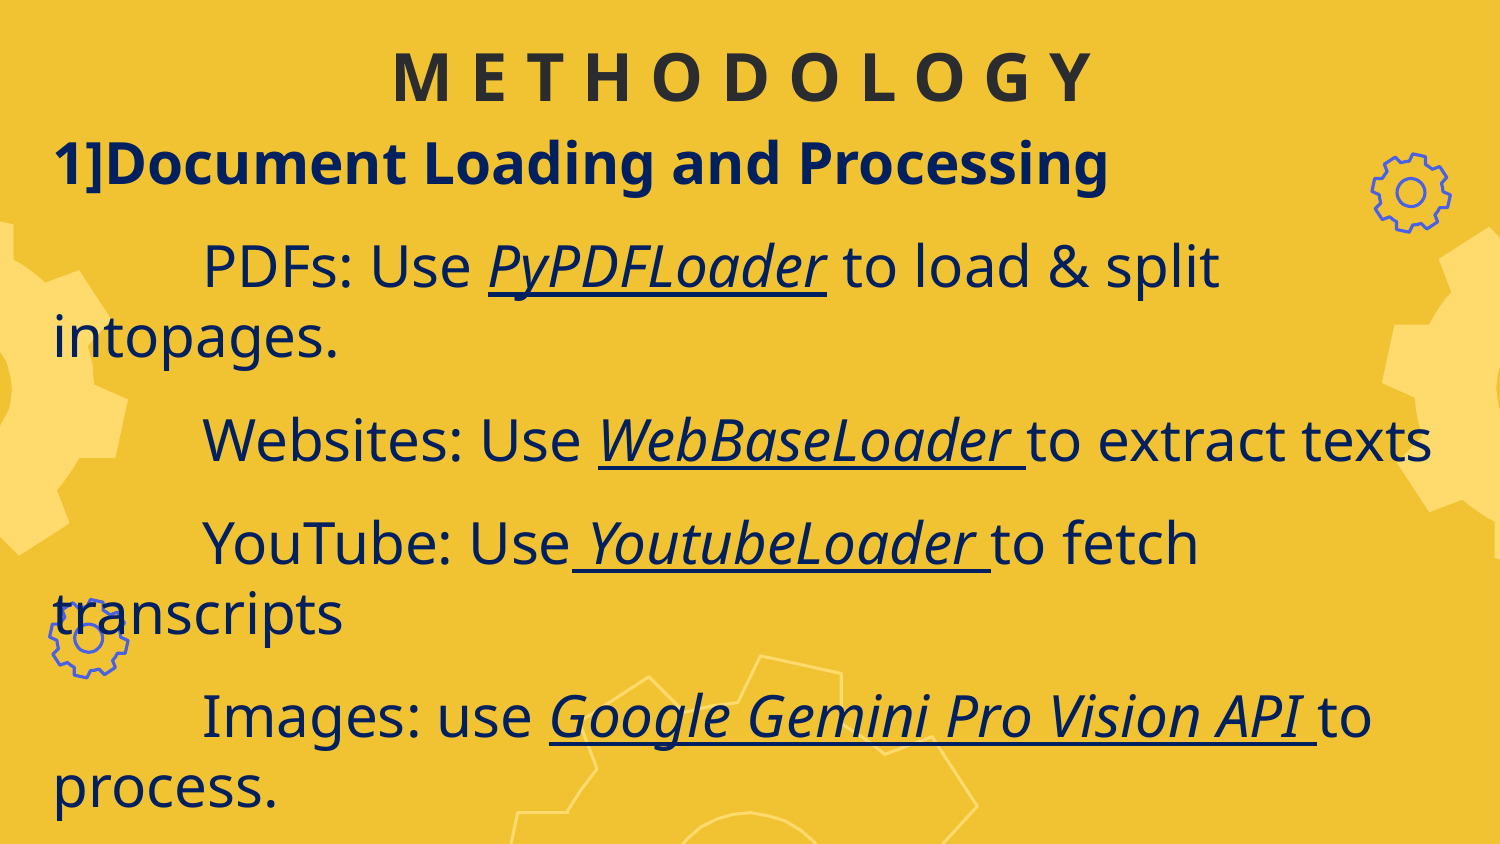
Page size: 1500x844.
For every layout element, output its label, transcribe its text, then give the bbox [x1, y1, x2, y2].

subtitle 1]Document Loading and Processing PDFs: Use PyPDFLoader to load & split intopages. Websites: Use WebBaseLoader to extract texts YouTube: Use YoutubeLoader to fetch transcripts Images: use Google Gemini Pro Vision API to process. [37, 111, 1467, 771]
title METHODOLOGY [12, 0, 1488, 211]
